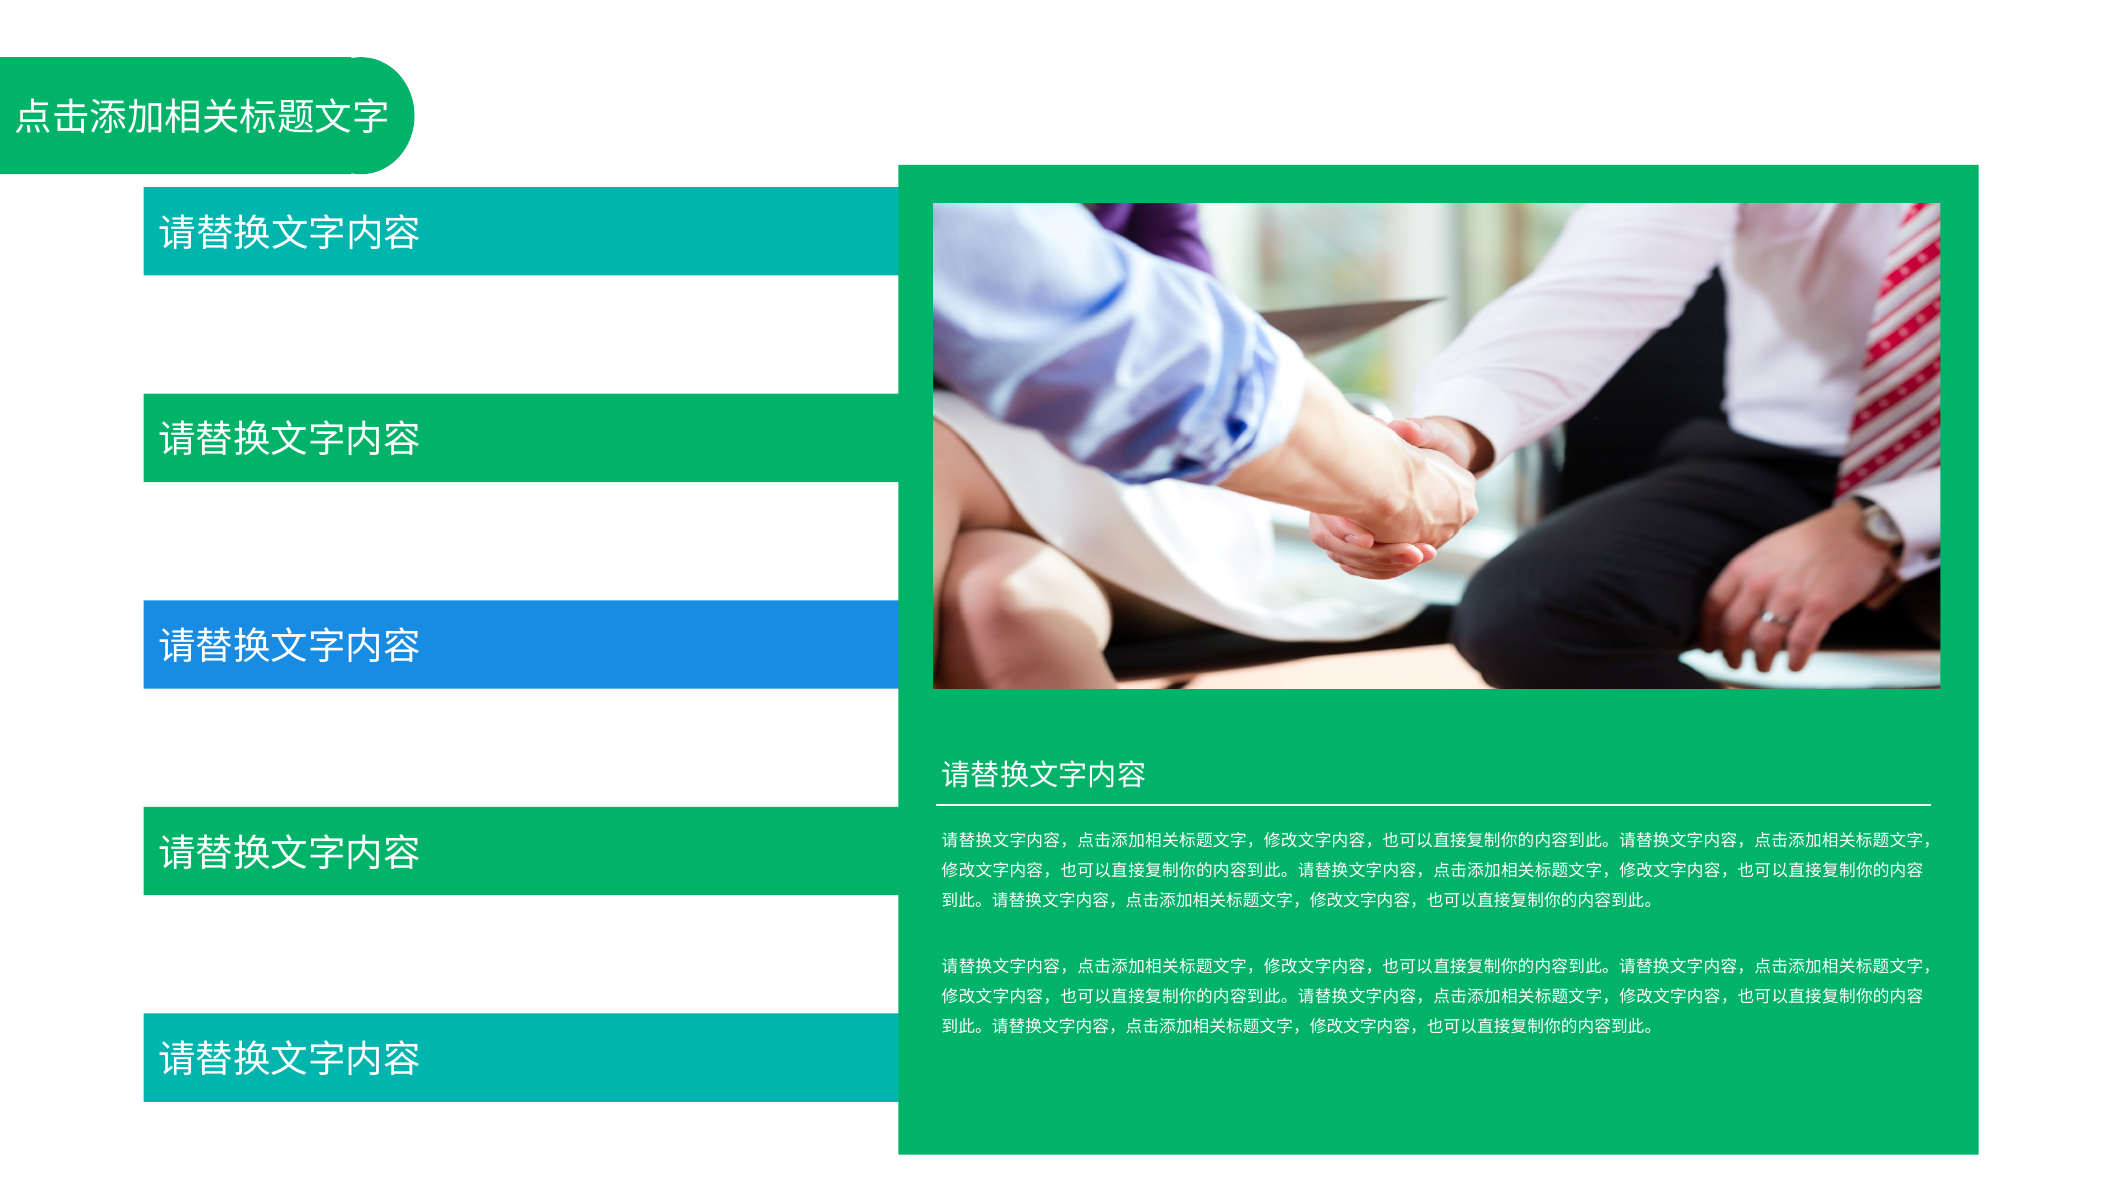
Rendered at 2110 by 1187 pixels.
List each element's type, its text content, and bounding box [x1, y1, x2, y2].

text_box 请替换文字内容，点击添加相关标题文字，修改文字内容，也可以直接复制你的内容到此。请替换文字内容，点击添加相关标题文字，修改文字内容，也可以直接复制你的内容到此。请替换文字内容，点击添加相关标题文字，修改文字内容，也可以直接复制你的内容到此。请替换文字内容，点击添加相关标题文字，修改文字内容，也可以直接复制你的内容到此。 [925, 937, 1941, 1042]
text_box 点击添加相关标题文字 [0, 85, 415, 146]
text_box 请替换文字内容，点击添加相关标题文字，修改文字内容，也可以直接复制你的内容到此。请替换文字内容，点击添加相关标题文字，修改文字内容，也可以直接复制你的内容到此。请替换文字内容，点击添加相关标题文字，修改文字内容，也可以直接复制你的内容到此。请替换文字内容，点击添加相关标题文字，修改文字内容，也可以直接复制你的内容到此。 [925, 812, 1941, 916]
text_box 请替换文字内容 [143, 1012, 897, 1103]
text_box 请替换文字内容 [143, 599, 897, 690]
text_box 请替换文字内容 [143, 806, 897, 896]
text_box 请替换文字内容 [143, 393, 897, 483]
text_box 请替换文字内容 [925, 748, 1231, 807]
text_box [932, 202, 1942, 690]
text_box 请替换文字内容 [143, 186, 897, 276]
text_box [897, 164, 1980, 1156]
